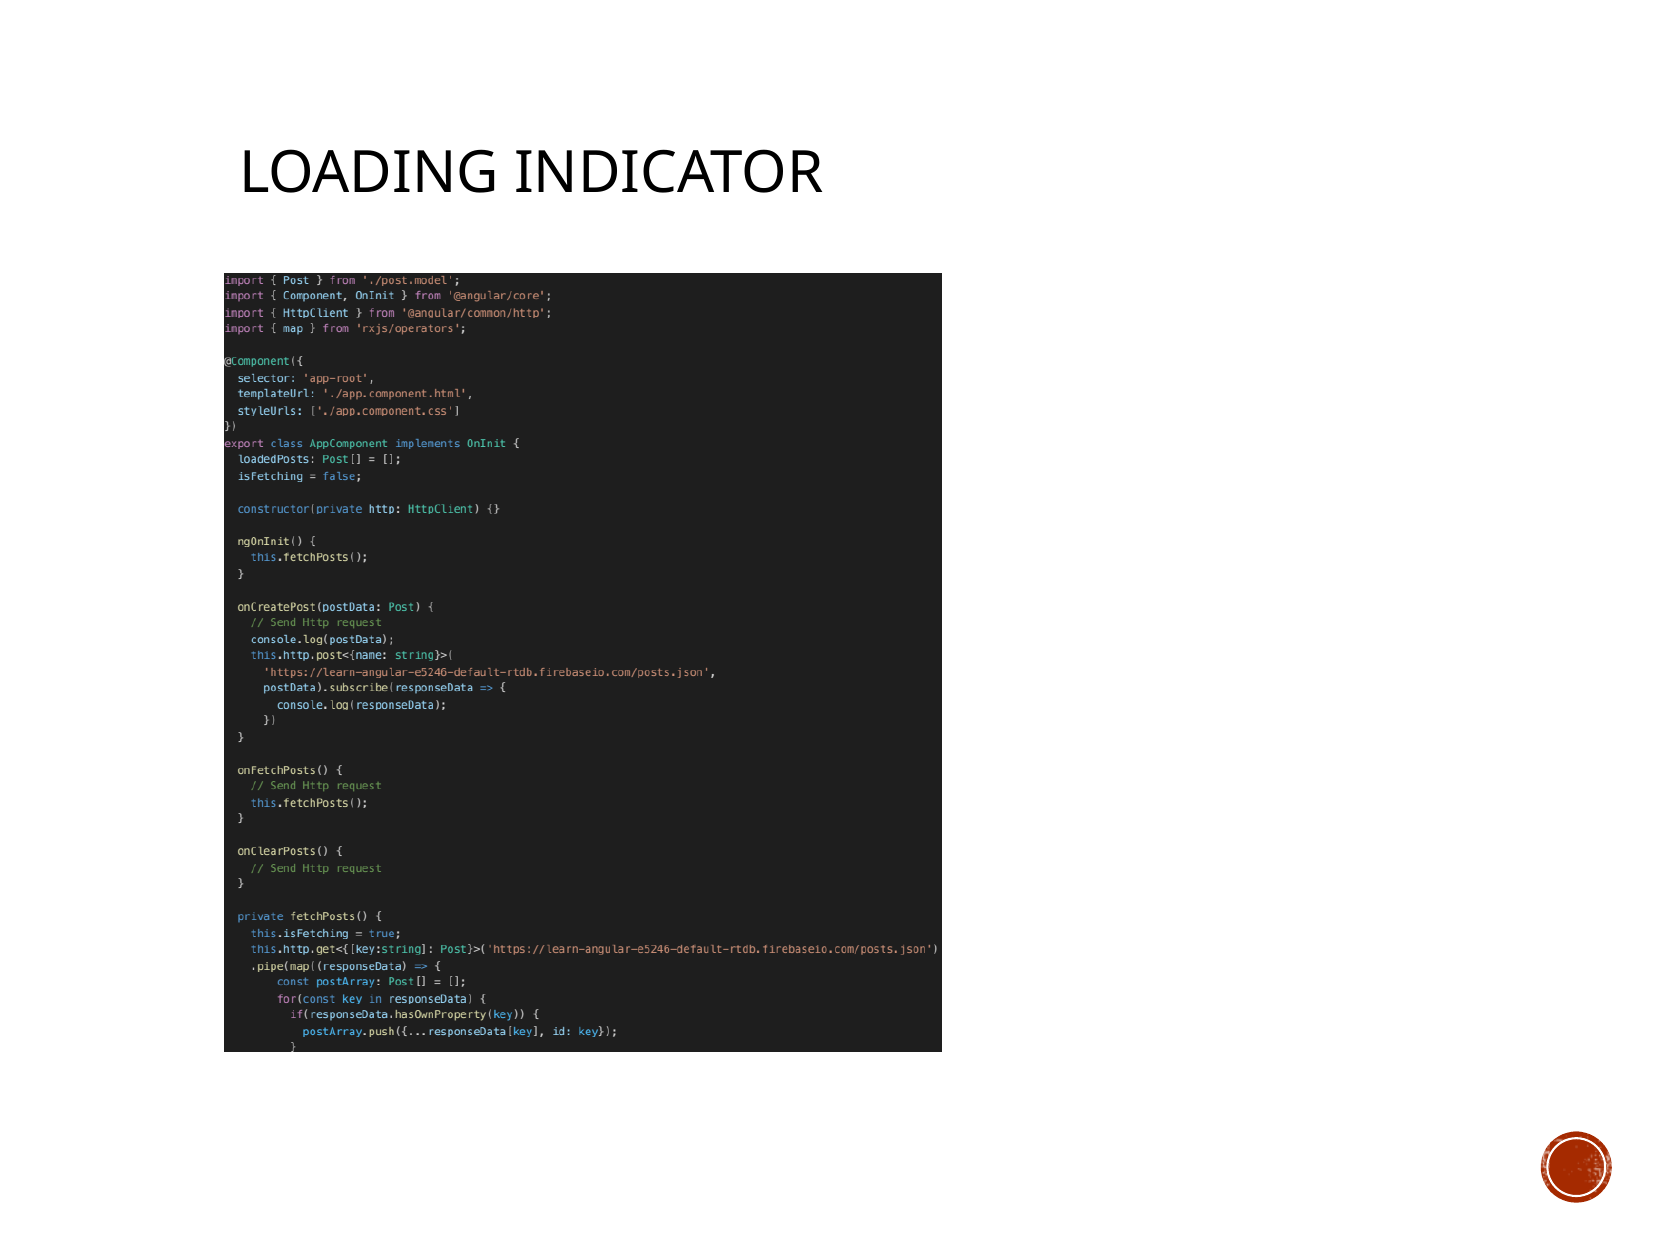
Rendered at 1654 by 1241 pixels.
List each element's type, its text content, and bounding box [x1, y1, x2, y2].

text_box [224, 269, 941, 1050]
title Loading indicator [224, 66, 1495, 282]
